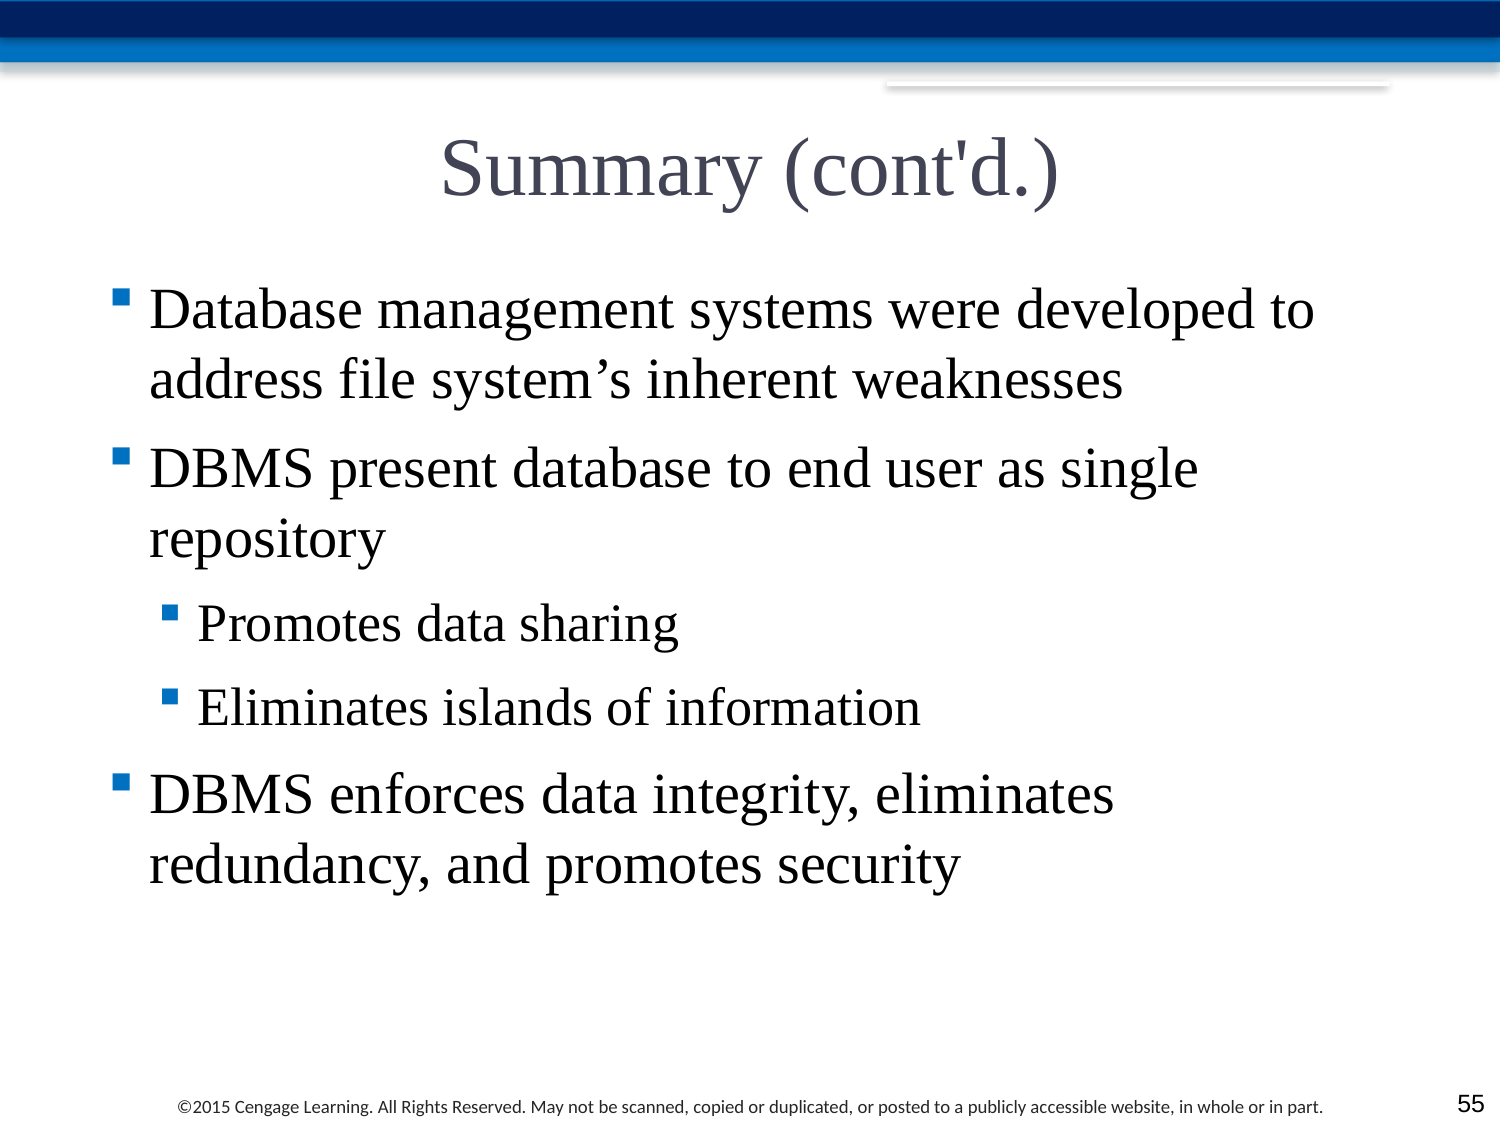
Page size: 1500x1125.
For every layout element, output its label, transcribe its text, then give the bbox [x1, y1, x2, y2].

title Summary (cont'd.) [75, 75, 1425, 250]
slide_number 55 [1425, 1074, 1500, 1125]
list Database management systems were developed to address file system’s inherent weaknesses DBMS present database to end user as single repository Promotes data sharing Eliminates islands of information DBMS enforces data integrity, eliminates redundancy, and promotes security [75, 262, 1425, 1066]
